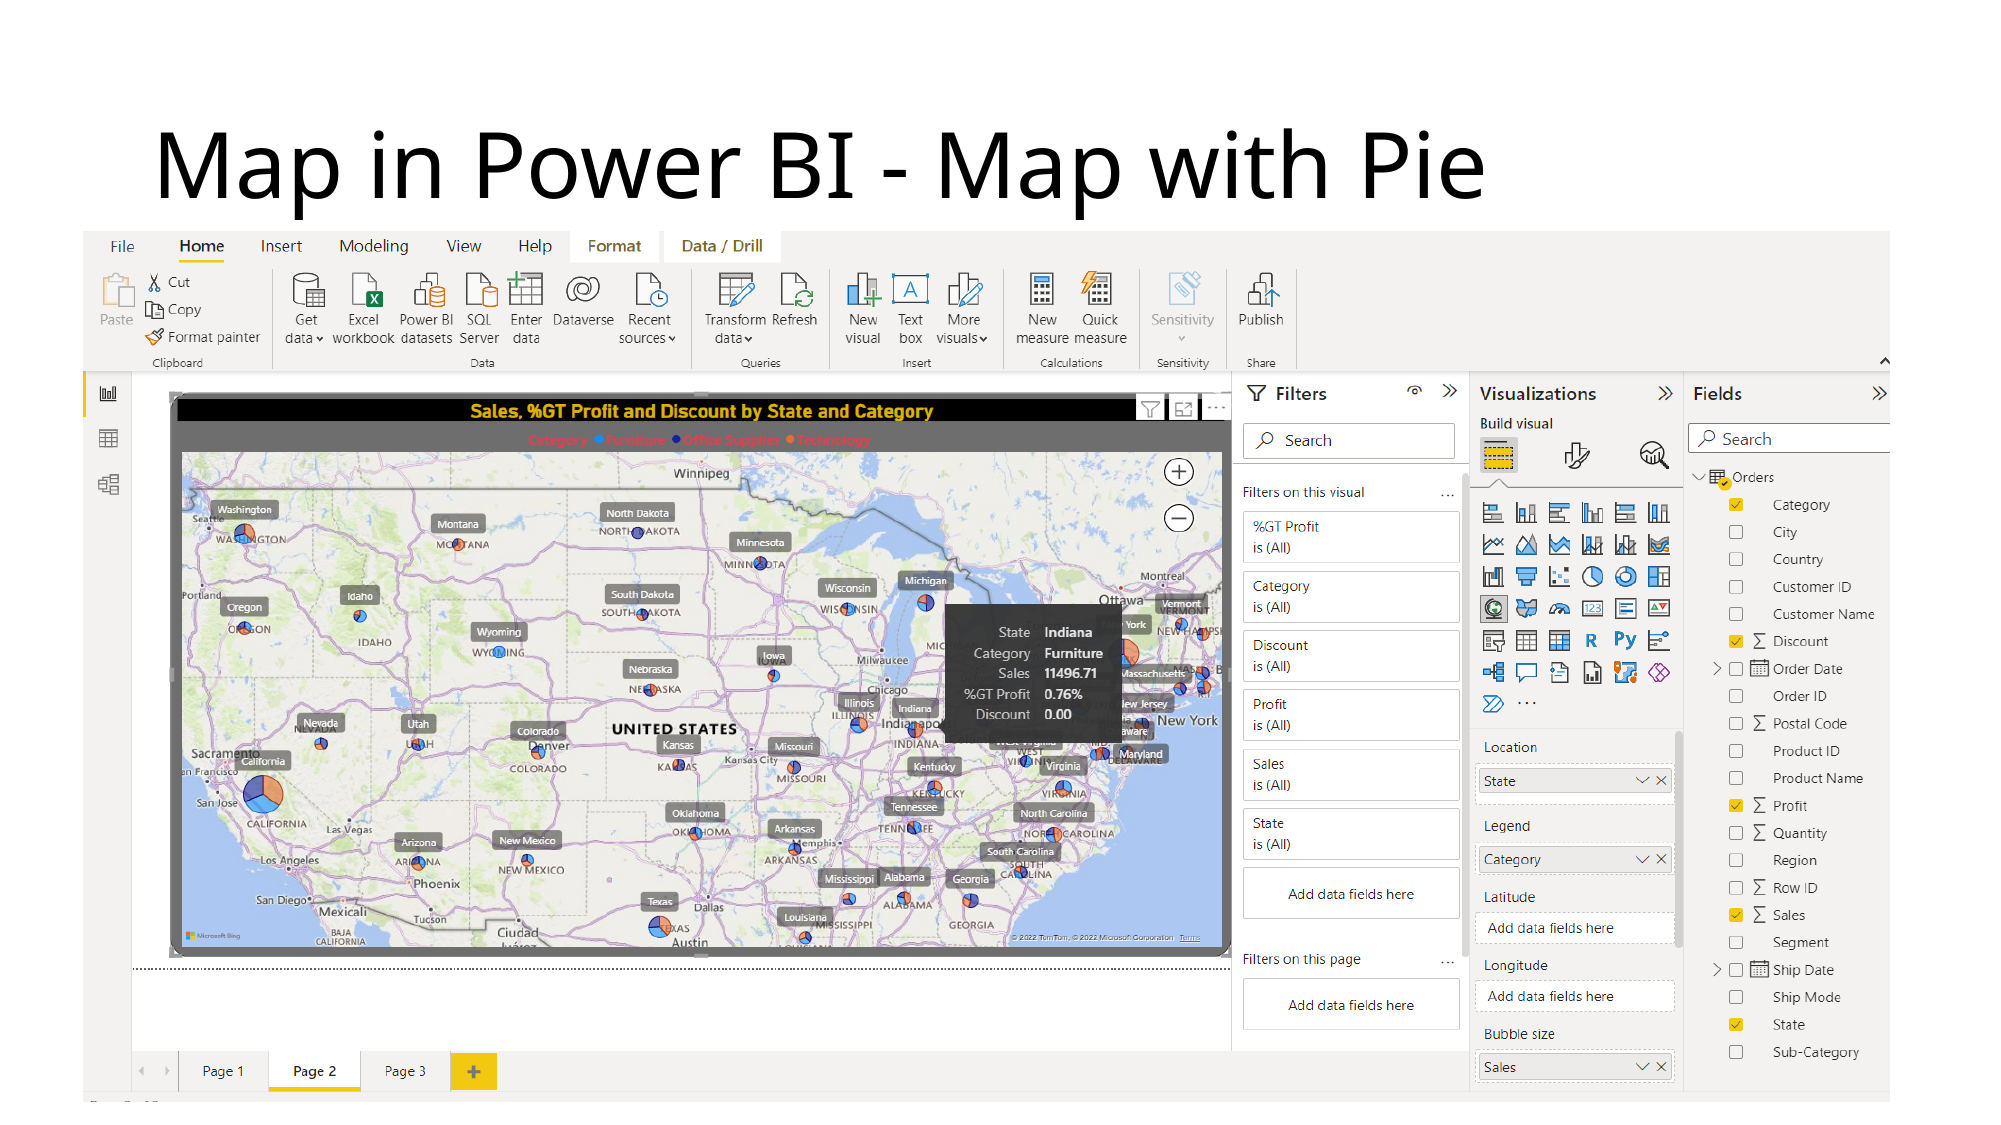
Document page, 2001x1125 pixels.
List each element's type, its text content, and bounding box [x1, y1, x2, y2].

title Map in Power BI - Map with Pie [137, 59, 1863, 231]
picture [83, 231, 1890, 1102]
